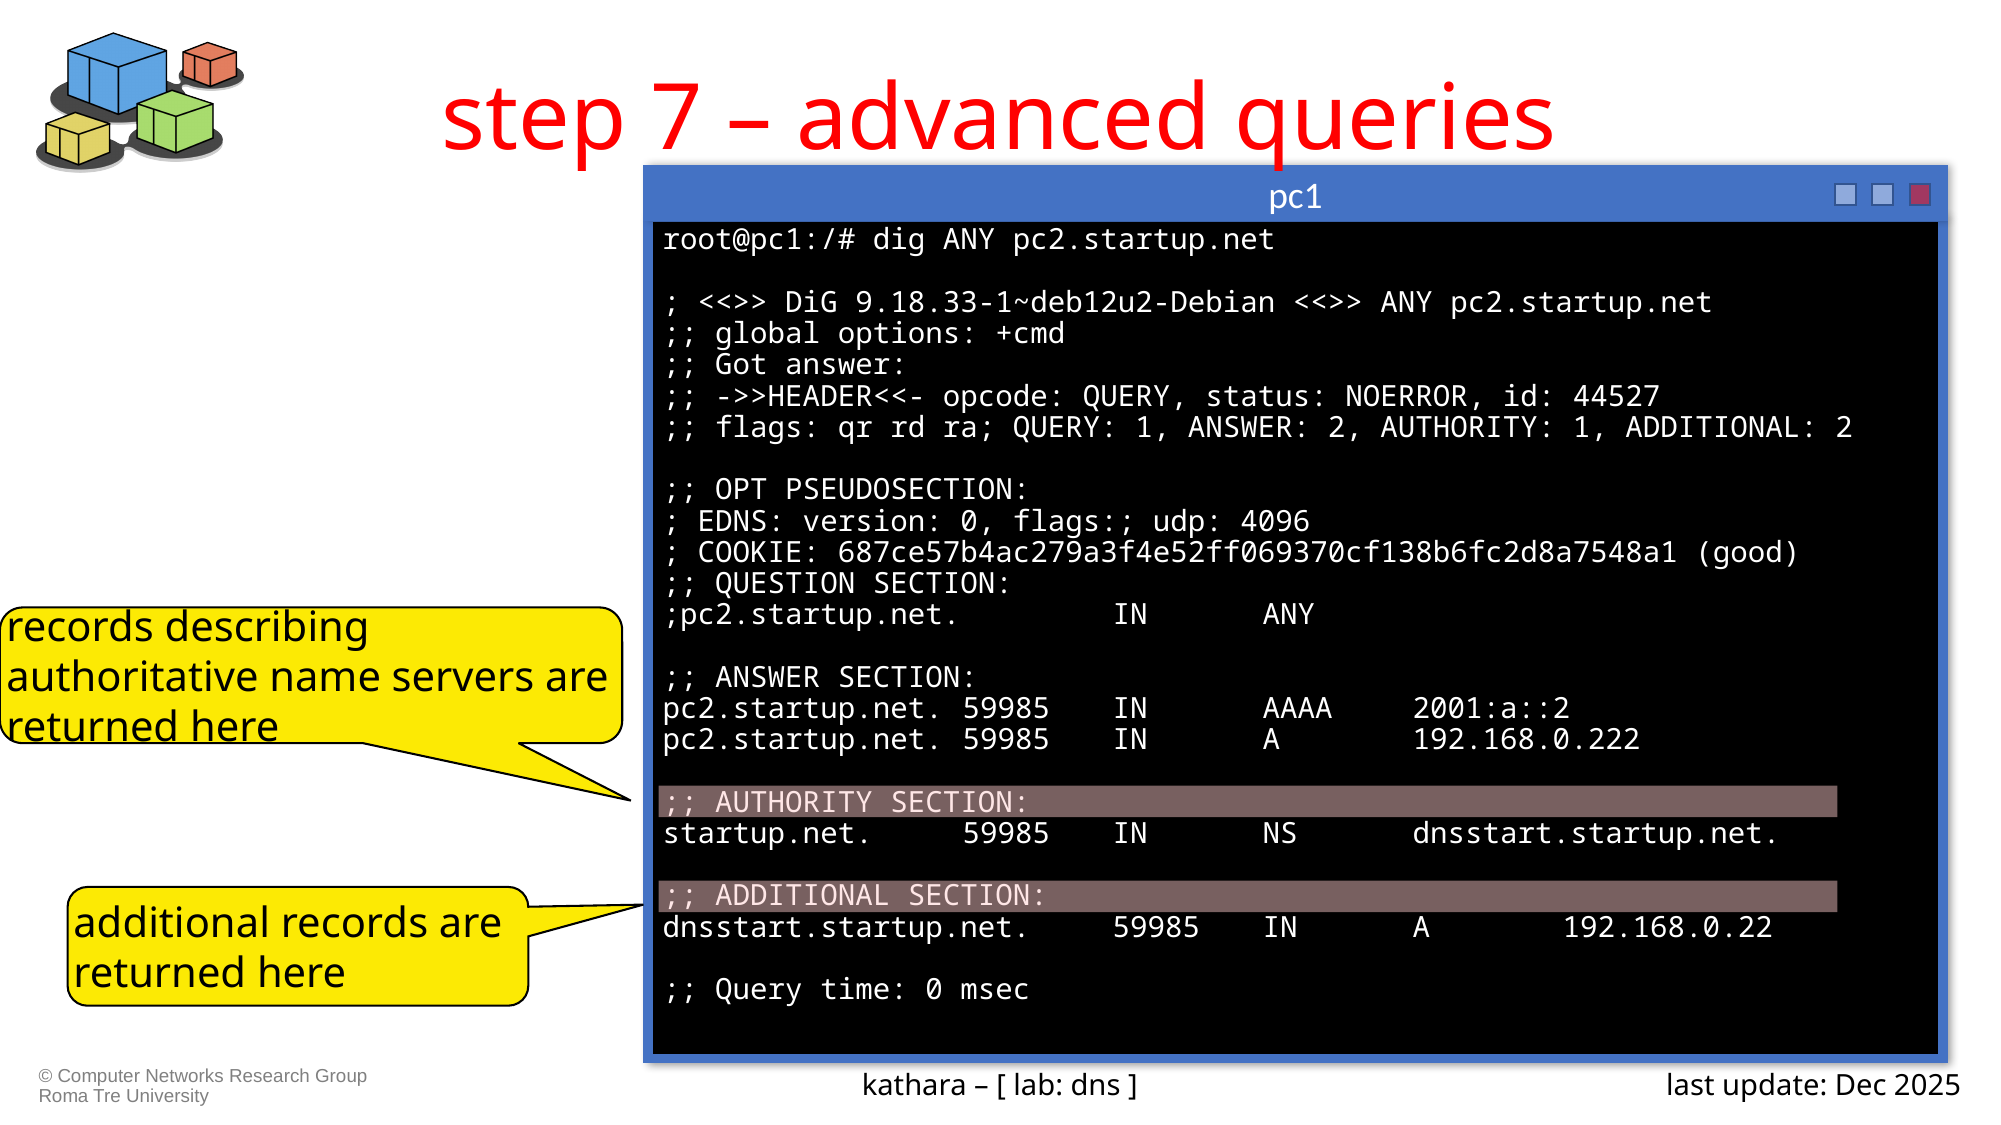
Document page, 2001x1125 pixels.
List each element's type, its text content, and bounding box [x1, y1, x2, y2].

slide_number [1519, 1058, 1977, 1114]
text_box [647, 169, 1944, 1059]
footer kathara – [ lab: dns ] [511, 1058, 1489, 1114]
title step 7 – advanced queries [99, 19, 1900, 207]
text_box records describing authoritative name servers are returned here [0, 607, 631, 801]
text_box additional records are returned here [67, 886, 642, 1006]
picture [36, 32, 99, 173]
